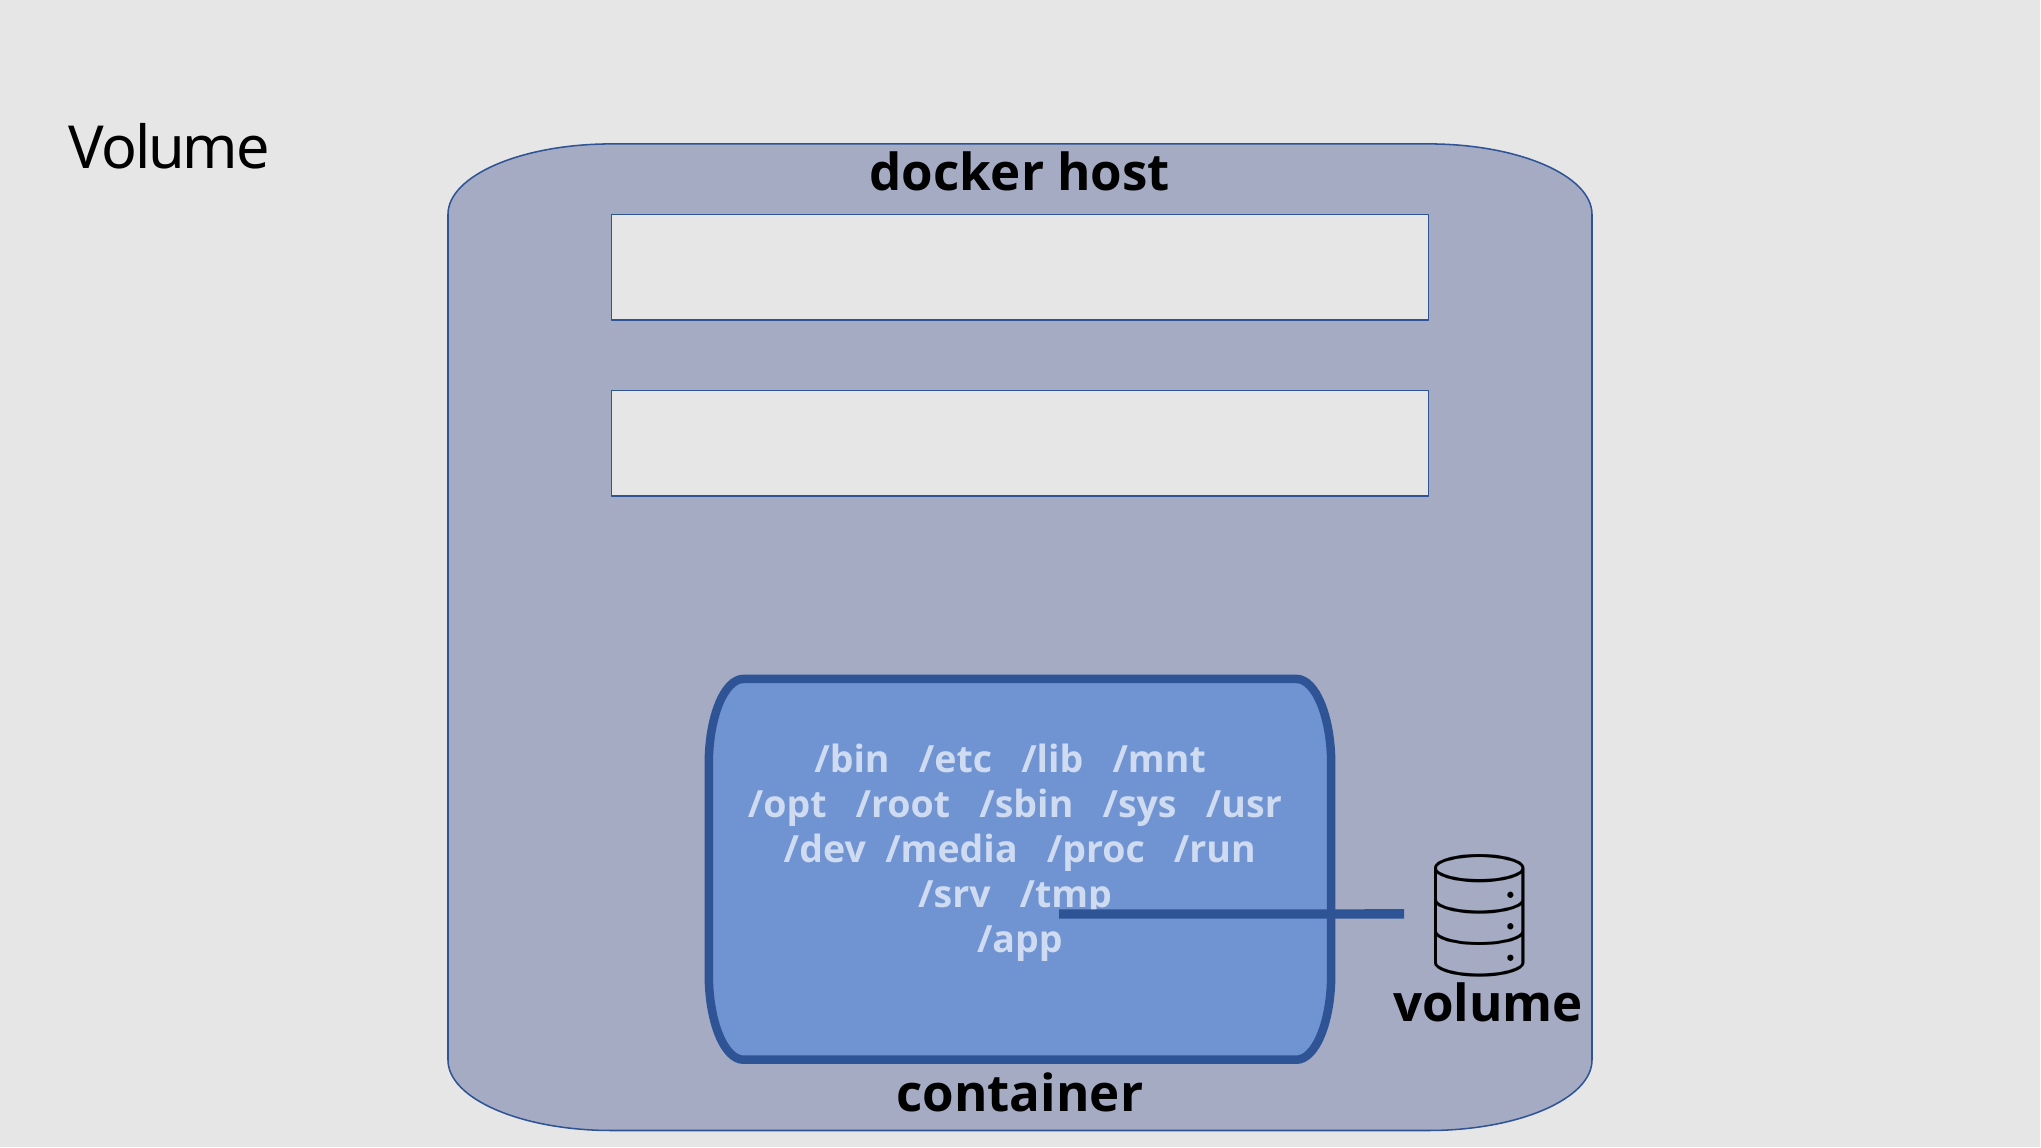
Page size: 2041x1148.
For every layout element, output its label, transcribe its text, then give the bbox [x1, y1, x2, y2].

text_box docker host [854, 139, 1186, 210]
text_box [708, 678, 1332, 1060]
text_box container [881, 1060, 1159, 1130]
picture [1403, 838, 1555, 990]
text_box volume [1378, 969, 1598, 1040]
text_box [447, 225, 1593, 1132]
title Volume [45, 73, 1996, 225]
